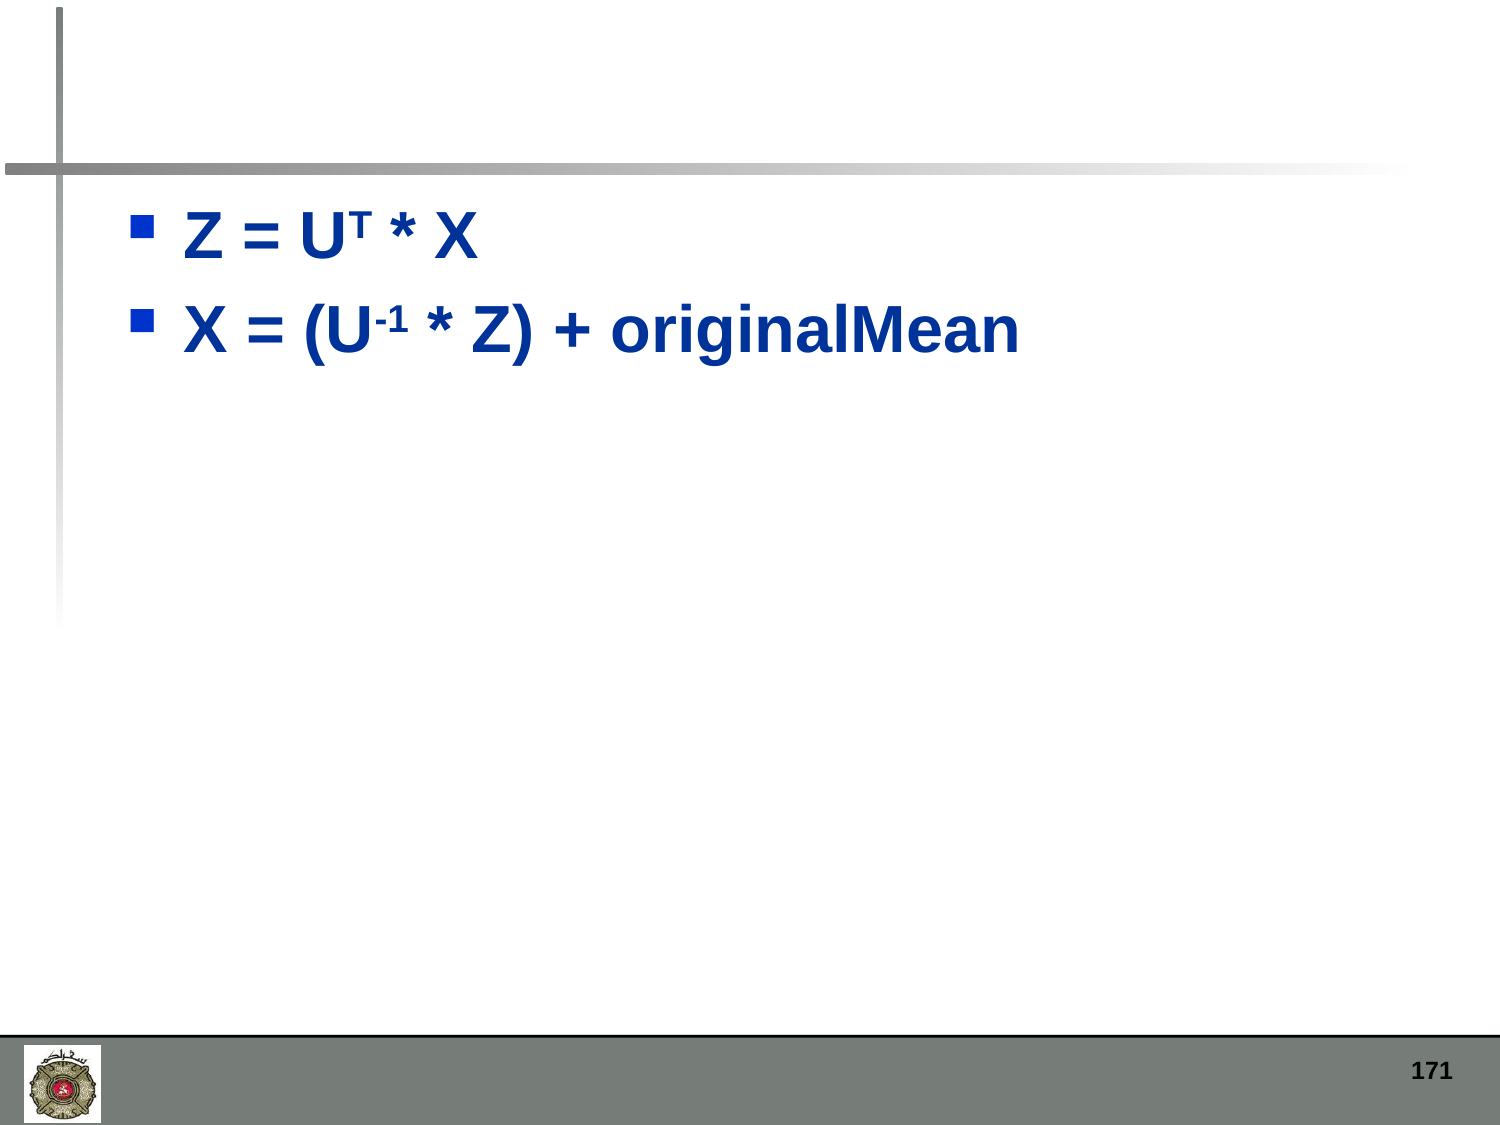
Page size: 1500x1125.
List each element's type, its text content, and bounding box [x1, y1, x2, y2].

list Z = UT * X X = (U-1 * Z) + originalMean [112, 184, 1469, 1024]
picture [24, 1045, 101, 1123]
